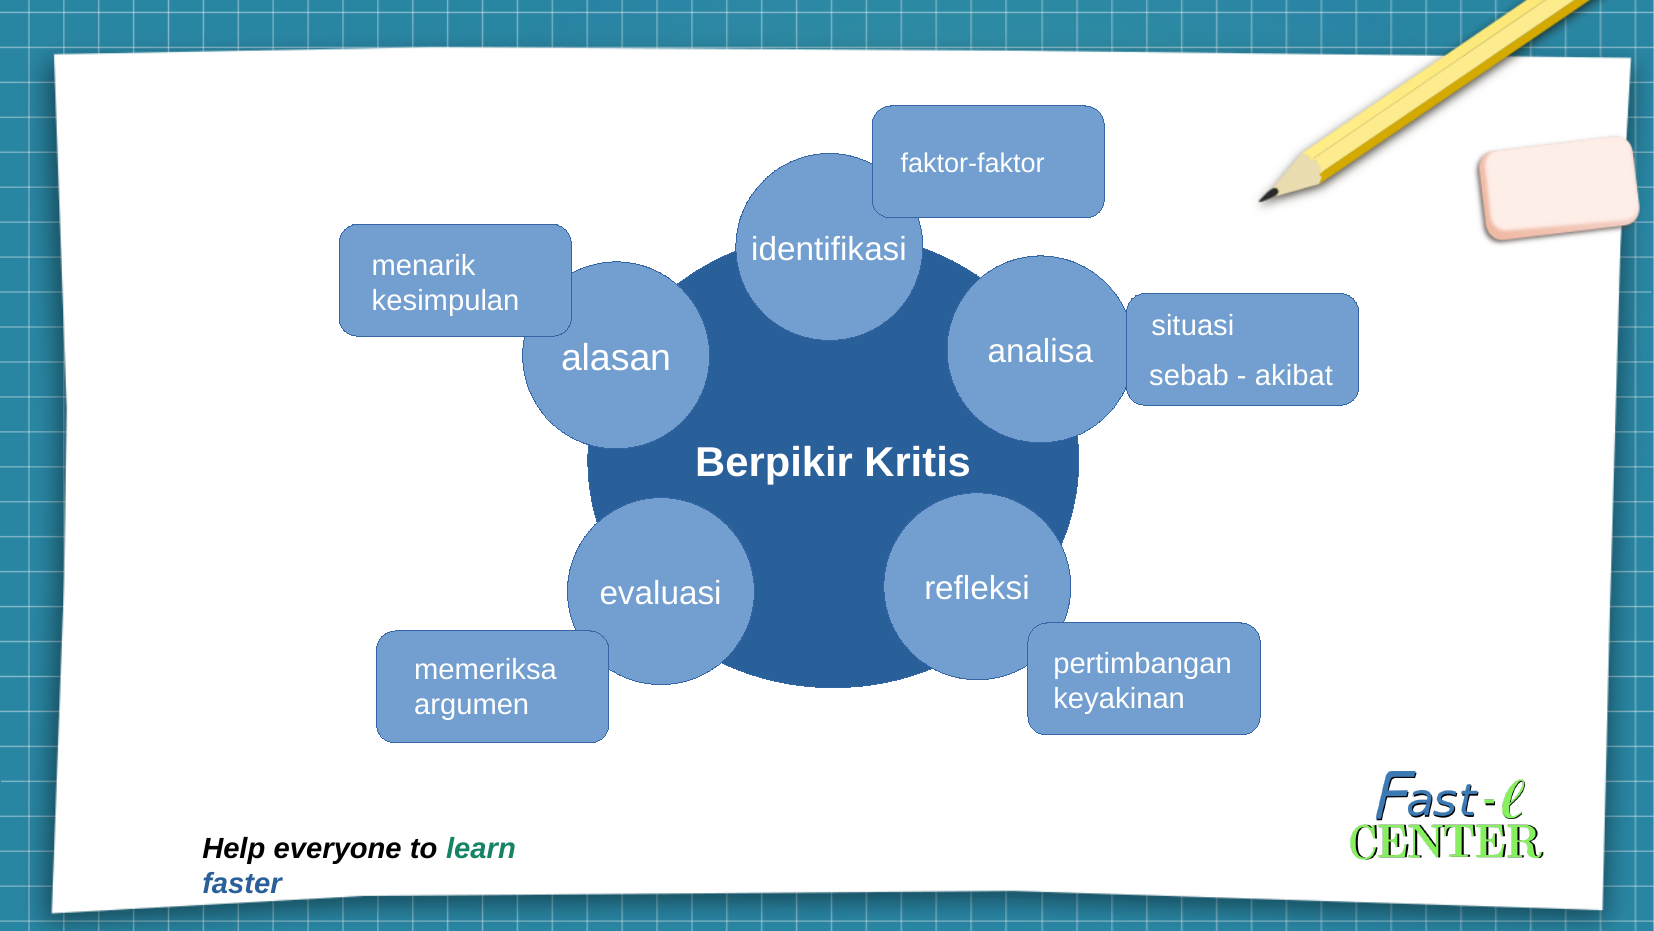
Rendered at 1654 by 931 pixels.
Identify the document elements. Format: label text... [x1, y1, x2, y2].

text_box [1027, 622, 1260, 735]
picture [0, 0, 1654, 931]
text_box analisa [947, 255, 1126, 443]
text_box menarik kesimpulan [356, 238, 572, 319]
text_box faktor-faktor [885, 137, 1105, 183]
text_box identifikasi [735, 153, 923, 341]
text_box Help everyone to learn faster [187, 822, 619, 870]
text_box refleksi [883, 492, 1071, 680]
text_box [872, 105, 1105, 218]
text_box [376, 630, 609, 743]
text_box pertimbangan keyakinan [1038, 637, 1285, 718]
text_box alasan [522, 261, 710, 449]
text_box sebab - akibat [1134, 348, 1360, 396]
text_box [339, 224, 572, 337]
text_box evaluasi [567, 497, 755, 685]
text_box [1126, 293, 1359, 406]
text_box memeriksa argumen [399, 642, 610, 723]
text_box situasi [1136, 299, 1322, 347]
text_box Berpikir Kritis [587, 248, 1079, 688]
